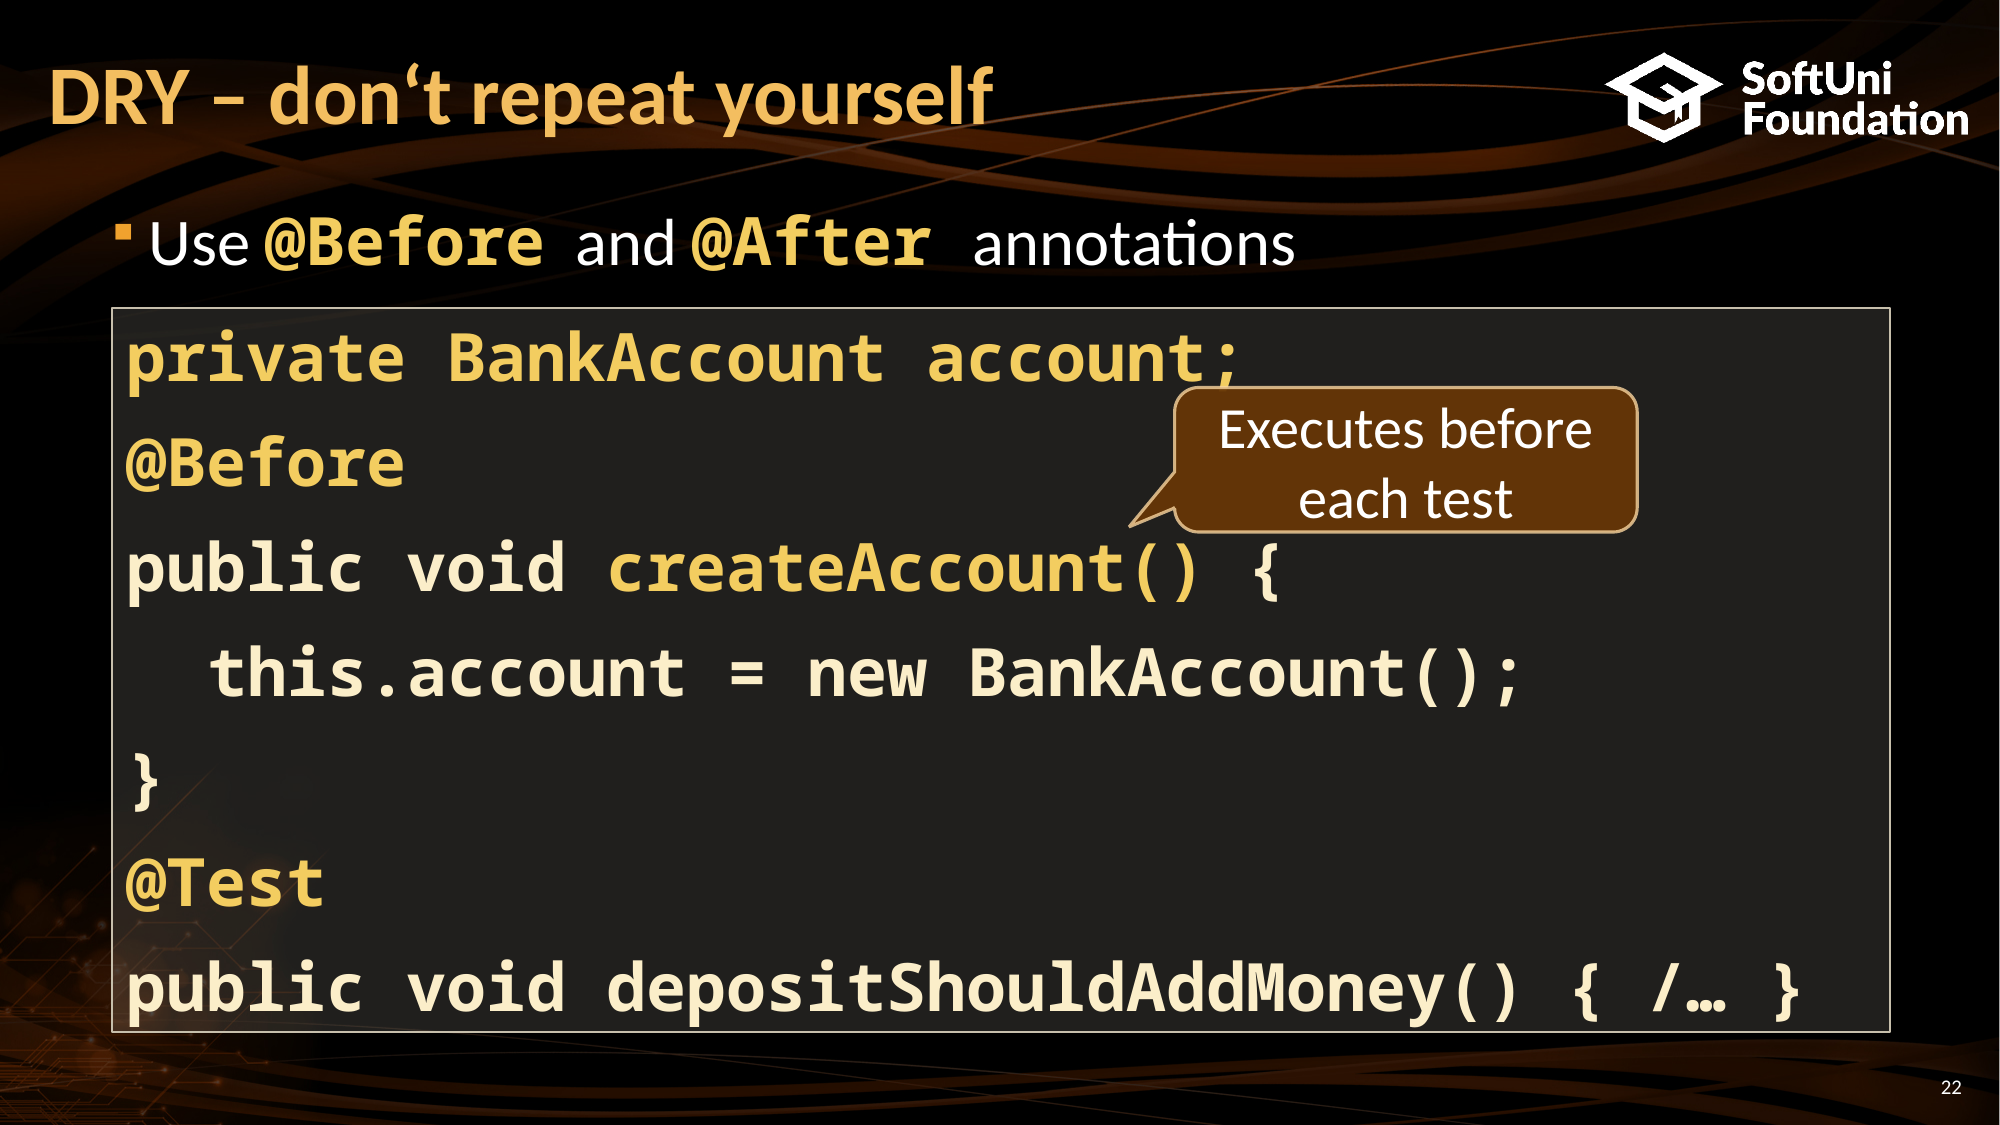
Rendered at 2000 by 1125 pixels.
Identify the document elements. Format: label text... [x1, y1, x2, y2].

list Use @Before and @After annotations [31, 188, 1968, 1103]
slide_number 22 [1897, 1070, 1968, 1103]
picture [0, 0, 2000, 1125]
title DRY – don‘t repeat yourself [30, 6, 1602, 189]
text_box Executes before each test [1128, 386, 1639, 534]
text_box private BankAccount account; @Before public void createAccount() { this.account = new BankAccount(); } @Test public void depositShouldAddMoney() { /… } [112, 307, 1891, 1033]
